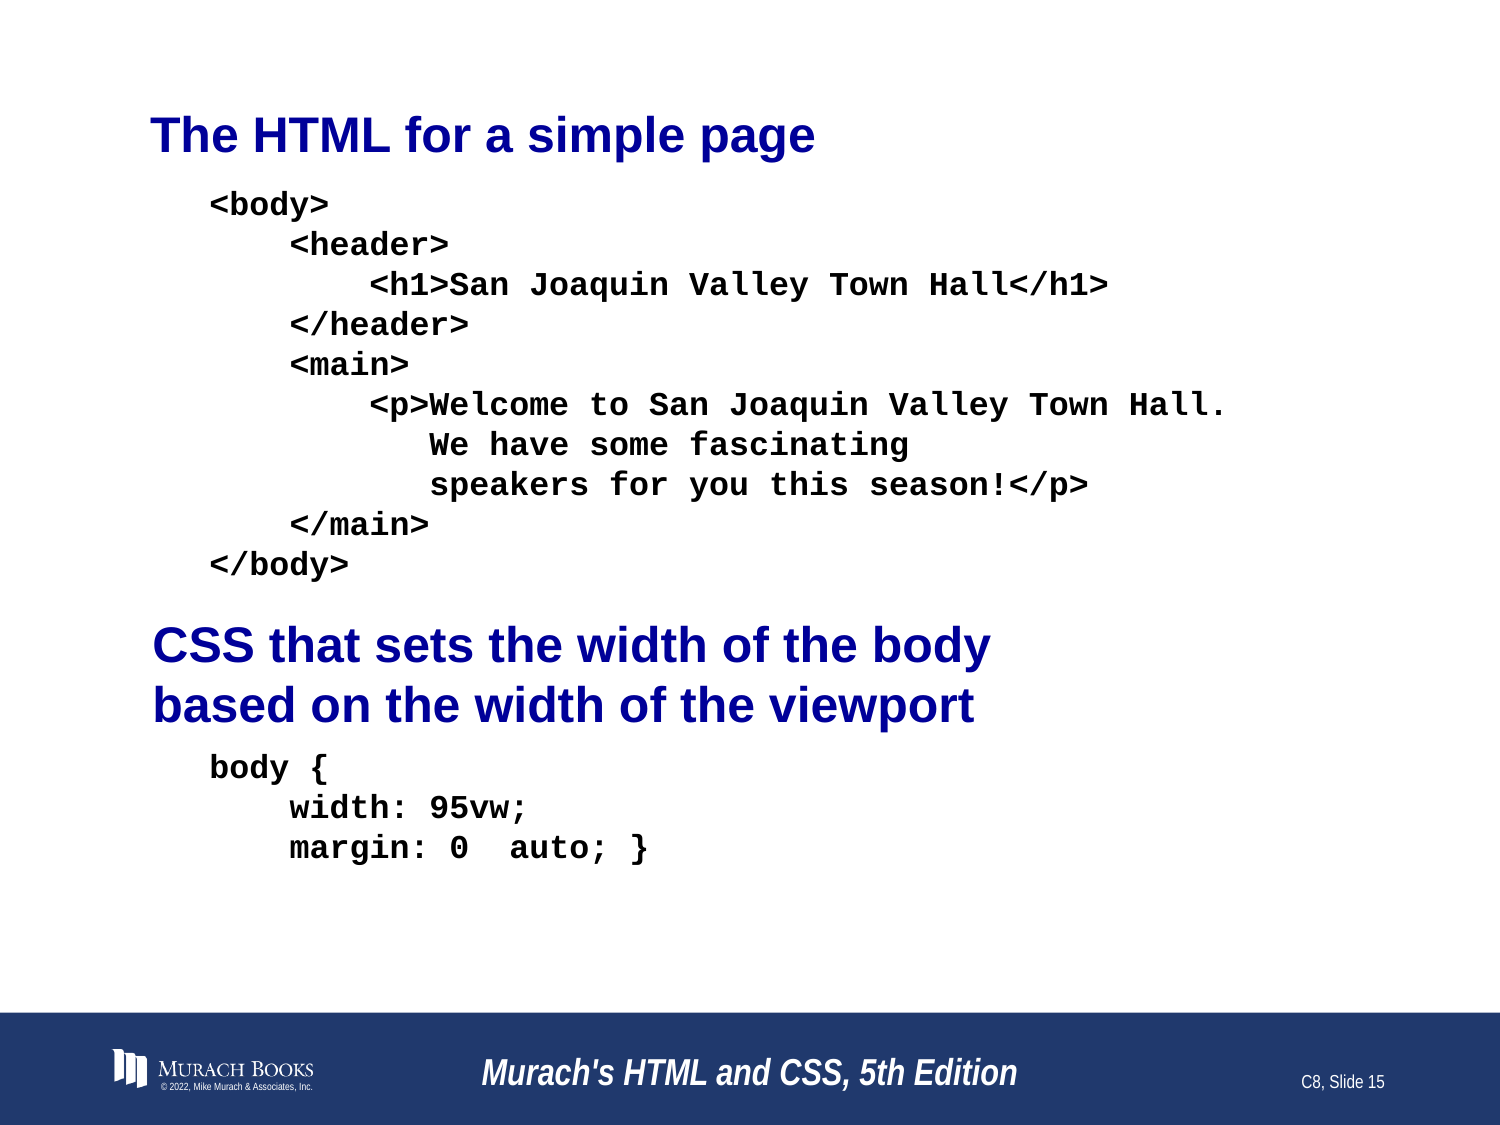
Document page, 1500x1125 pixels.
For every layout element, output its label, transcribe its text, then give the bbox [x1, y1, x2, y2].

list <body> <header> <h1>San Joaquin Valley Town Hall</h1> </header> <main> <p>Welcome to San Joaquin Valley Town Hall. We have some fascinating speakers for you this season!</p> </main> </body> CSS that sets the width of the body based on the width of the viewport body { width: 95vw; margin: 0 auto; } [137, 174, 1350, 975]
slide_number C8, Slide 15 [1087, 1025, 1400, 1100]
title The HTML for a simple page [150, 102, 1350, 164]
footer © 2022, Mike Murach & Associates, Inc. [12, 1025, 463, 1100]
slide_number Murach's HTML and CSS, 5th Edition [463, 1025, 1050, 1100]
